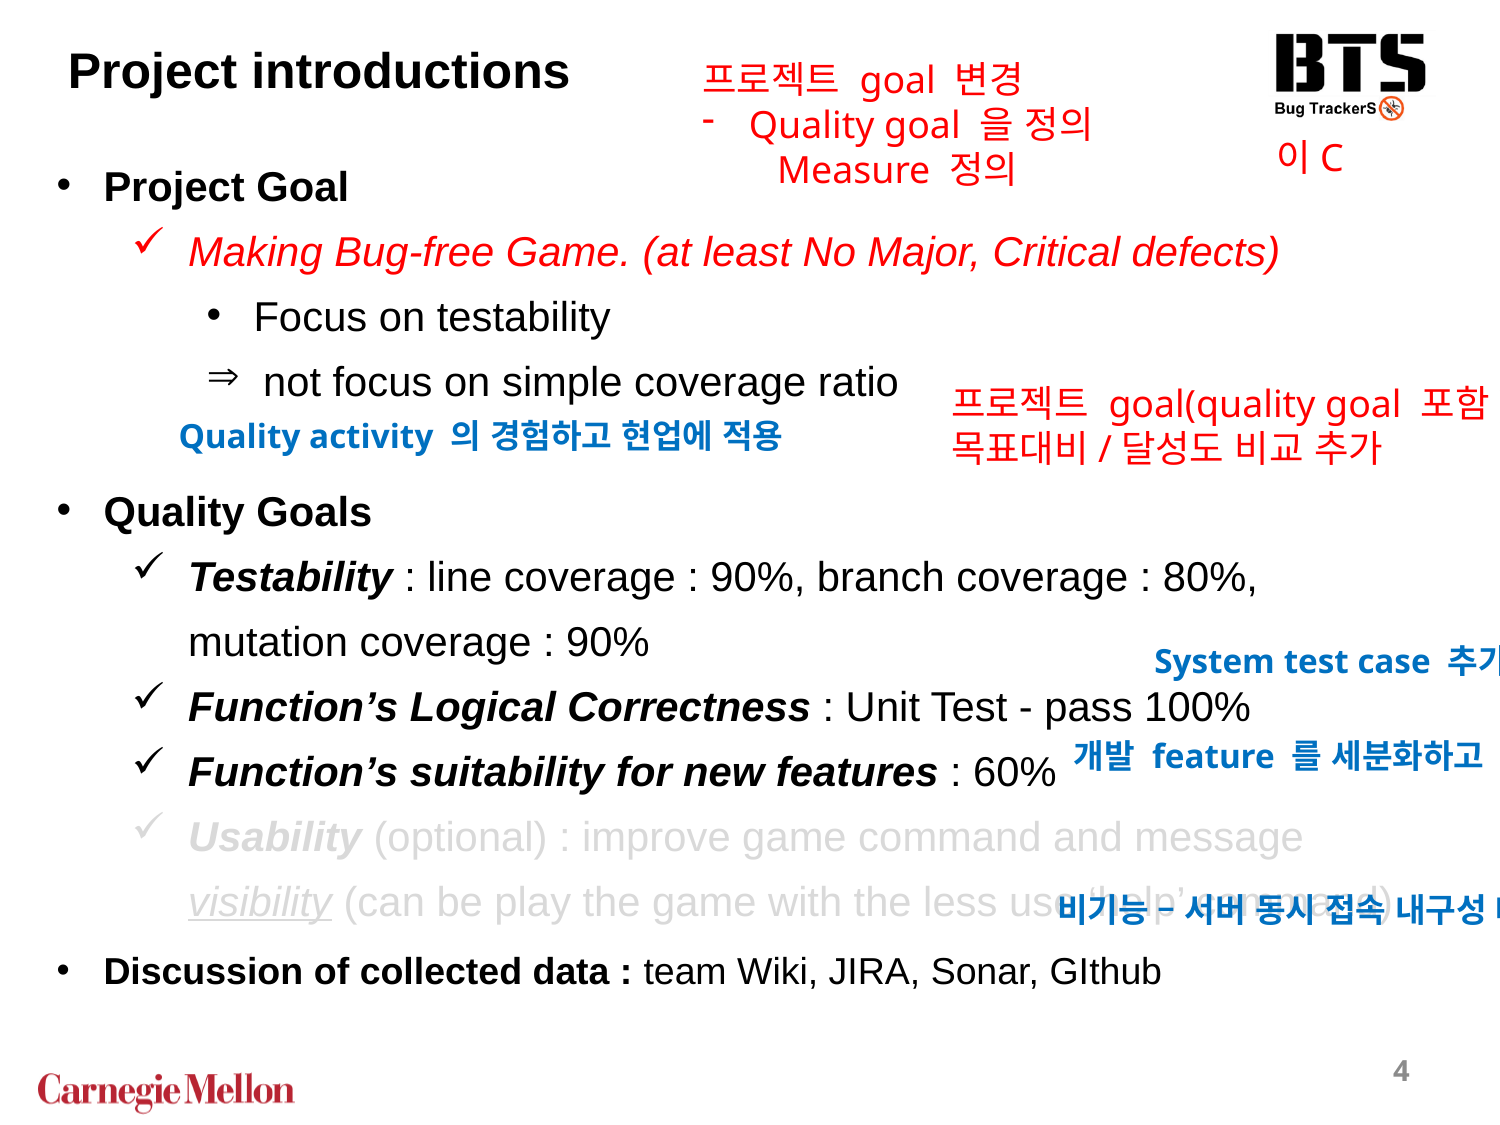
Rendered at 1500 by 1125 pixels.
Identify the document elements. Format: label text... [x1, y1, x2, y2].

picture [1263, 30, 1437, 127]
text_box Project Goal Making Bug-free Game. (at least No Major, Critical defects) Focus on testability not focus on simple coverage ratio Quality Goals Testability : line coverage : 90%, branch coverage : 80%, mutation coverage : 90% Function’s Logical Correctness : Unit Test - pass 100% Function’s suitability for new features : 60% Usability (optional) : improve game command and message visibility (can be play the game with the less use ‘help’ command) Discussion of collected data : team Wiki, JIRA, Sonar, GIthub [41, 137, 1436, 1000]
text_box 개발 feature 를 세분화하고 pass율 작성 [1059, 727, 1500, 783]
text_box 프로젝트 goal(quality goal 포함) 목표대비/달성도 비교 추가 [936, 372, 1500, 478]
picture [35, 1068, 296, 1116]
text_box Project introductions [53, 30, 609, 106]
text_box System test case 추가 [1139, 633, 1500, 688]
text_box 비기능 – 서버 동시 접속 내구성 테스트 [1042, 881, 1500, 937]
text_box 프로젝트 goal 변경 Quality goal 을 정의 Measure 정의 [687, 48, 1109, 199]
slide_number 4 [1074, 1042, 1425, 1103]
text_box Quality activity 의 경험하고 현업에 적용 [163, 407, 799, 463]
text_box 이C [1261, 133, 1359, 187]
